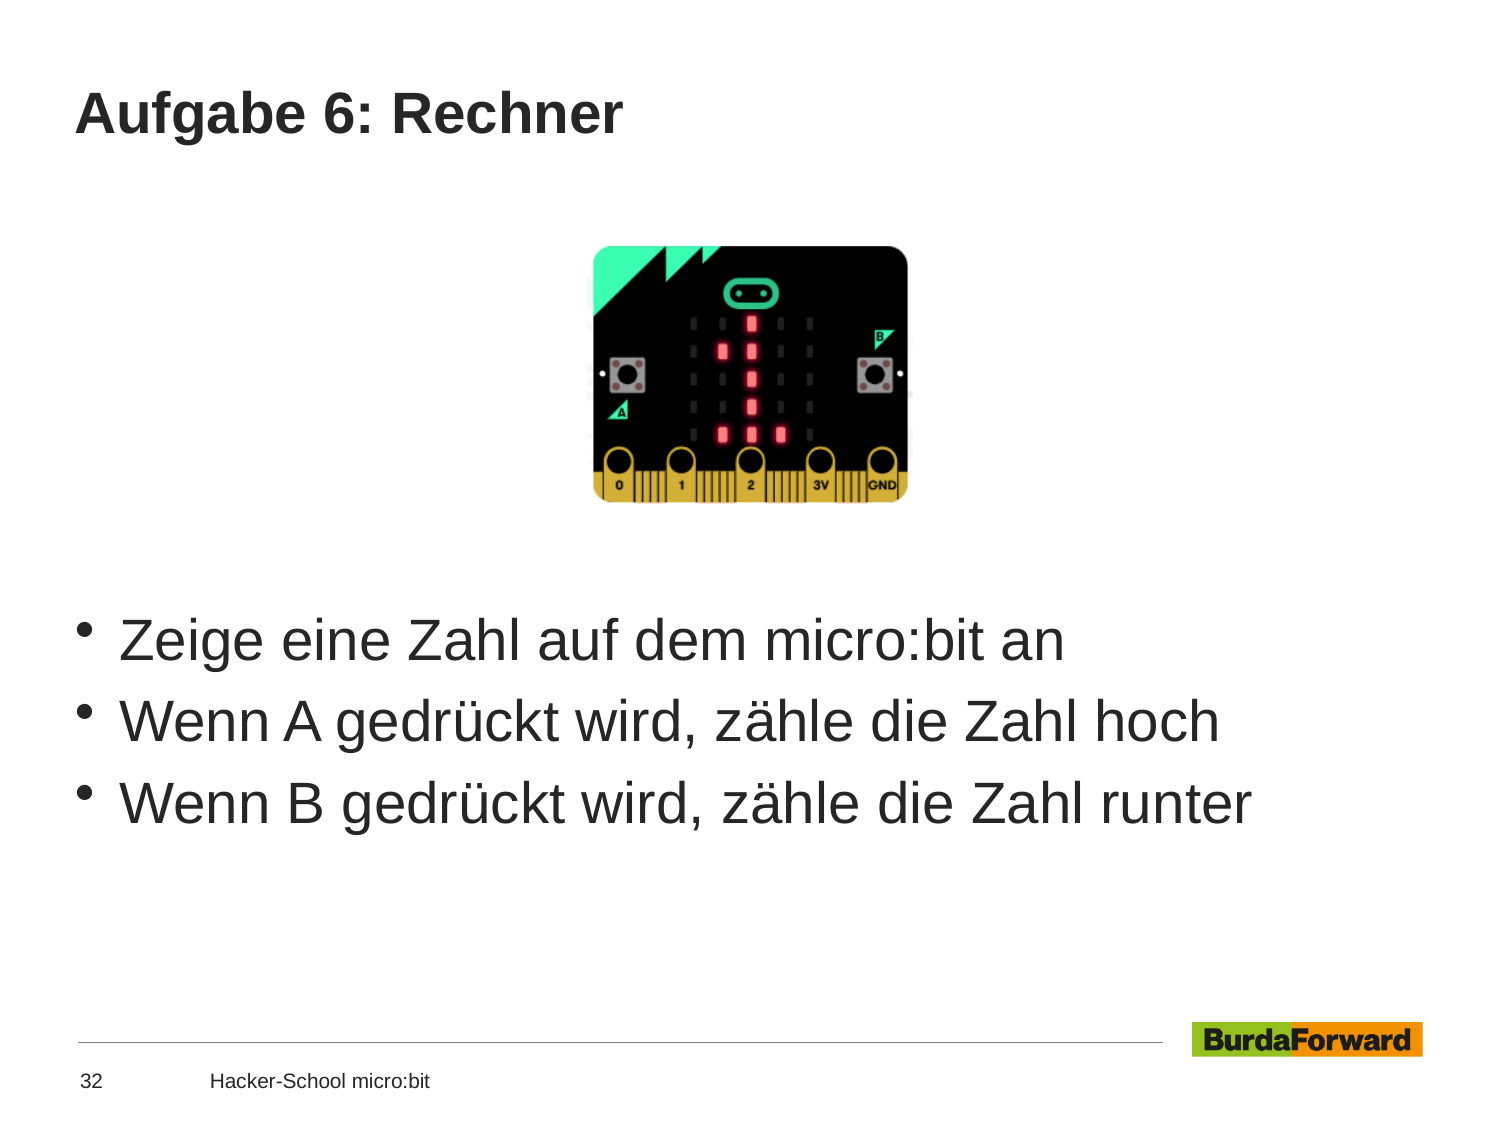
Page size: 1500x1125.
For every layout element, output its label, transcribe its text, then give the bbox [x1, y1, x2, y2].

picture [587, 241, 913, 510]
slide_number 32 [64, 1049, 160, 1110]
picture [1192, 1022, 1423, 1057]
title Aufgabe 6: Rechner [59, 75, 1423, 157]
footer Hacker-School micro:bit [194, 1049, 1105, 1110]
list Zeige eine Zahl auf dem micro:bit an Wenn A gedrückt wird, zähle die Zahl hoch Wenn B gedrückt wird, zähle die Zahl runter [59, 594, 1423, 976]
